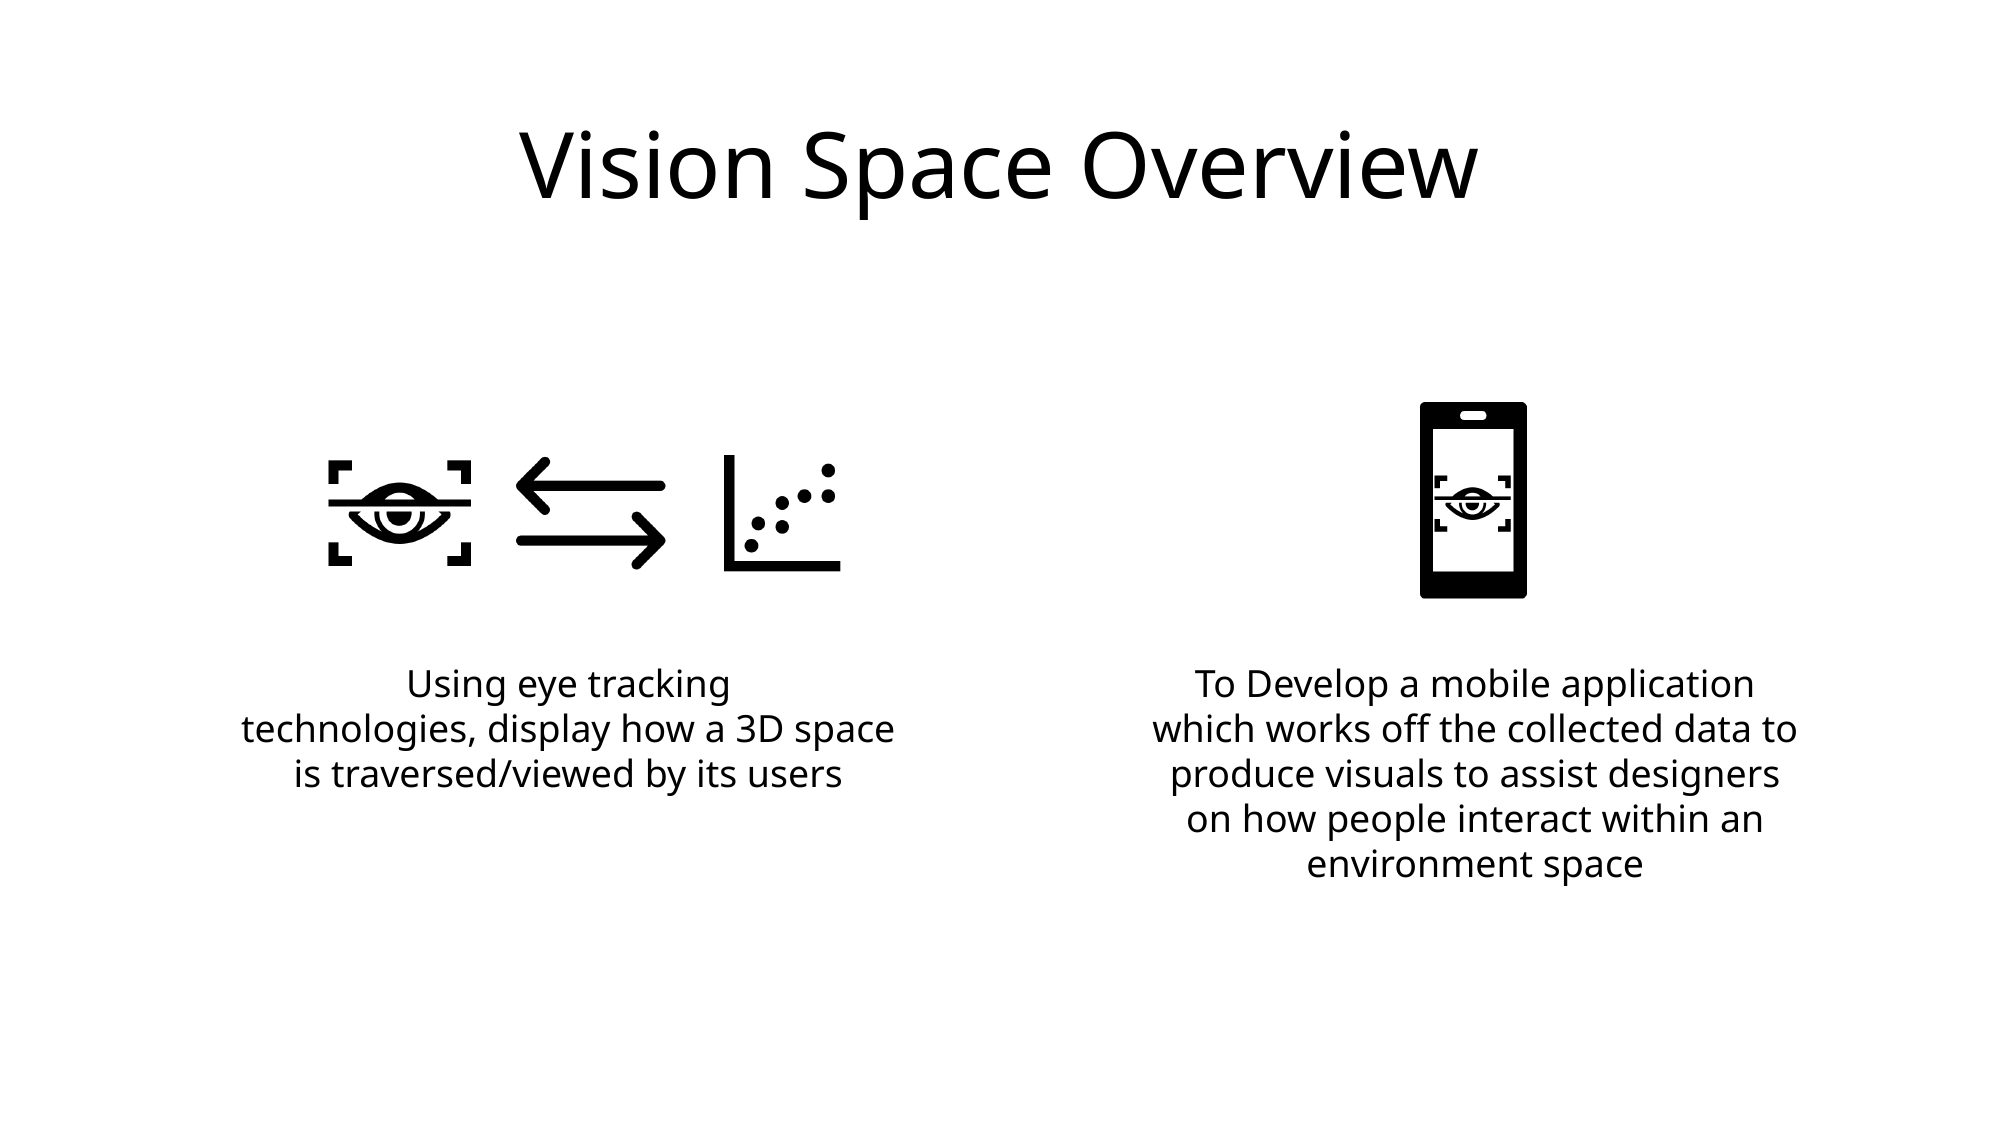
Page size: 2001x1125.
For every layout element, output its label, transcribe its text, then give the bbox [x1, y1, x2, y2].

picture [1366, 393, 1580, 607]
text_box To Develop a mobile application which works off the collected data to produce visuals to assist designers on how people interact within an environment space​ [1136, 652, 1815, 893]
picture [509, 431, 672, 595]
text_box Using eye tracking technologies, display how a 3D space is traversed/viewed by its users​ [208, 652, 929, 803]
picture [318, 431, 481, 595]
picture [700, 431, 864, 595]
title Vision Space Overview [137, 59, 1863, 278]
